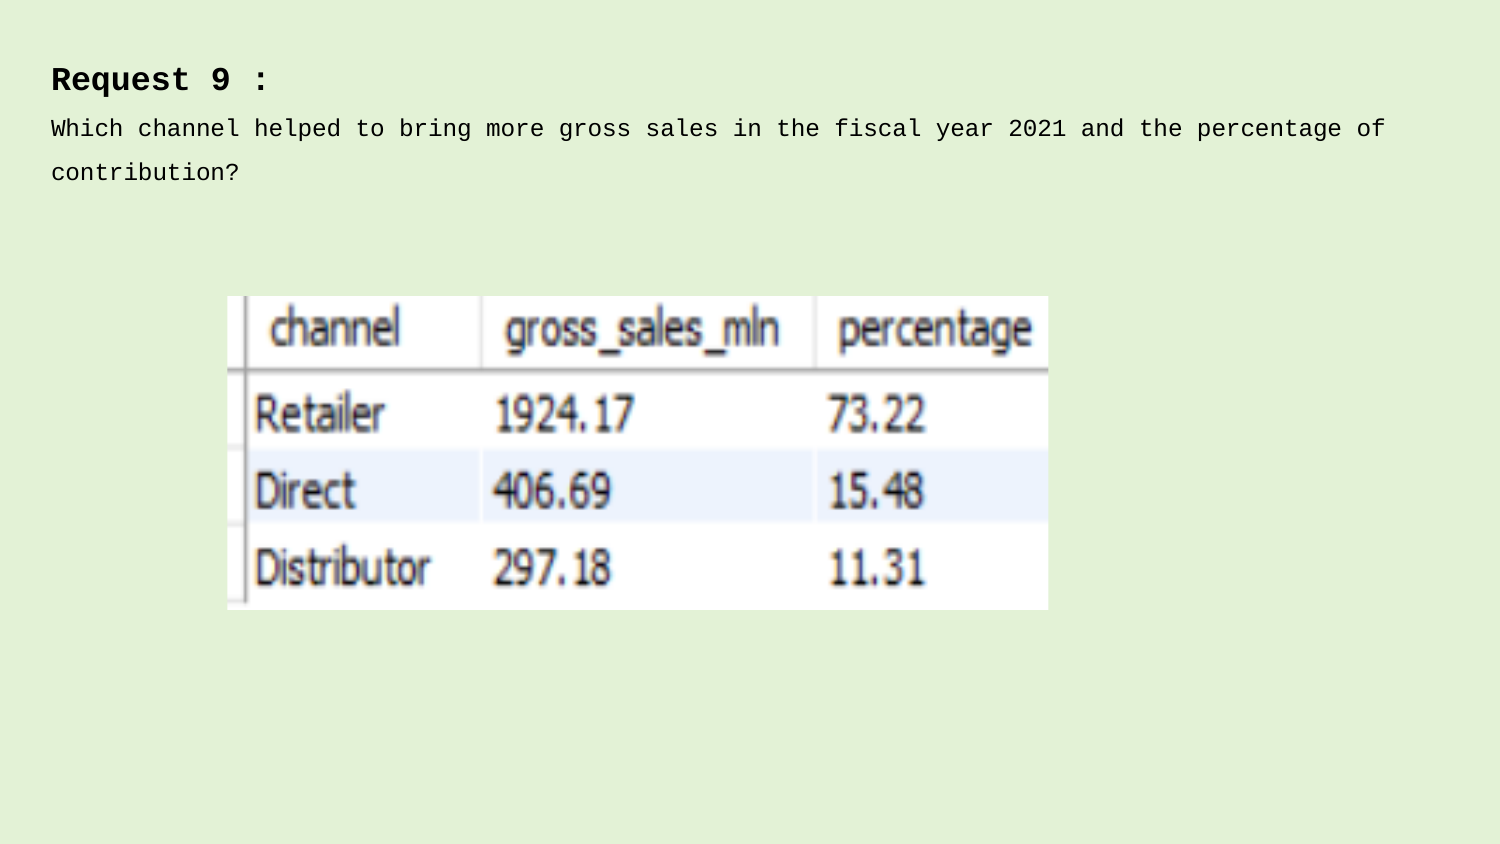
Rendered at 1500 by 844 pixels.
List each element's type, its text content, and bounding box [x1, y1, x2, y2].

picture [227, 295, 1049, 610]
title Request 9 : Which channel helped to bring more gross sales in the fiscal year 2021 and the percentage of contribution? [36, 22, 1434, 201]
